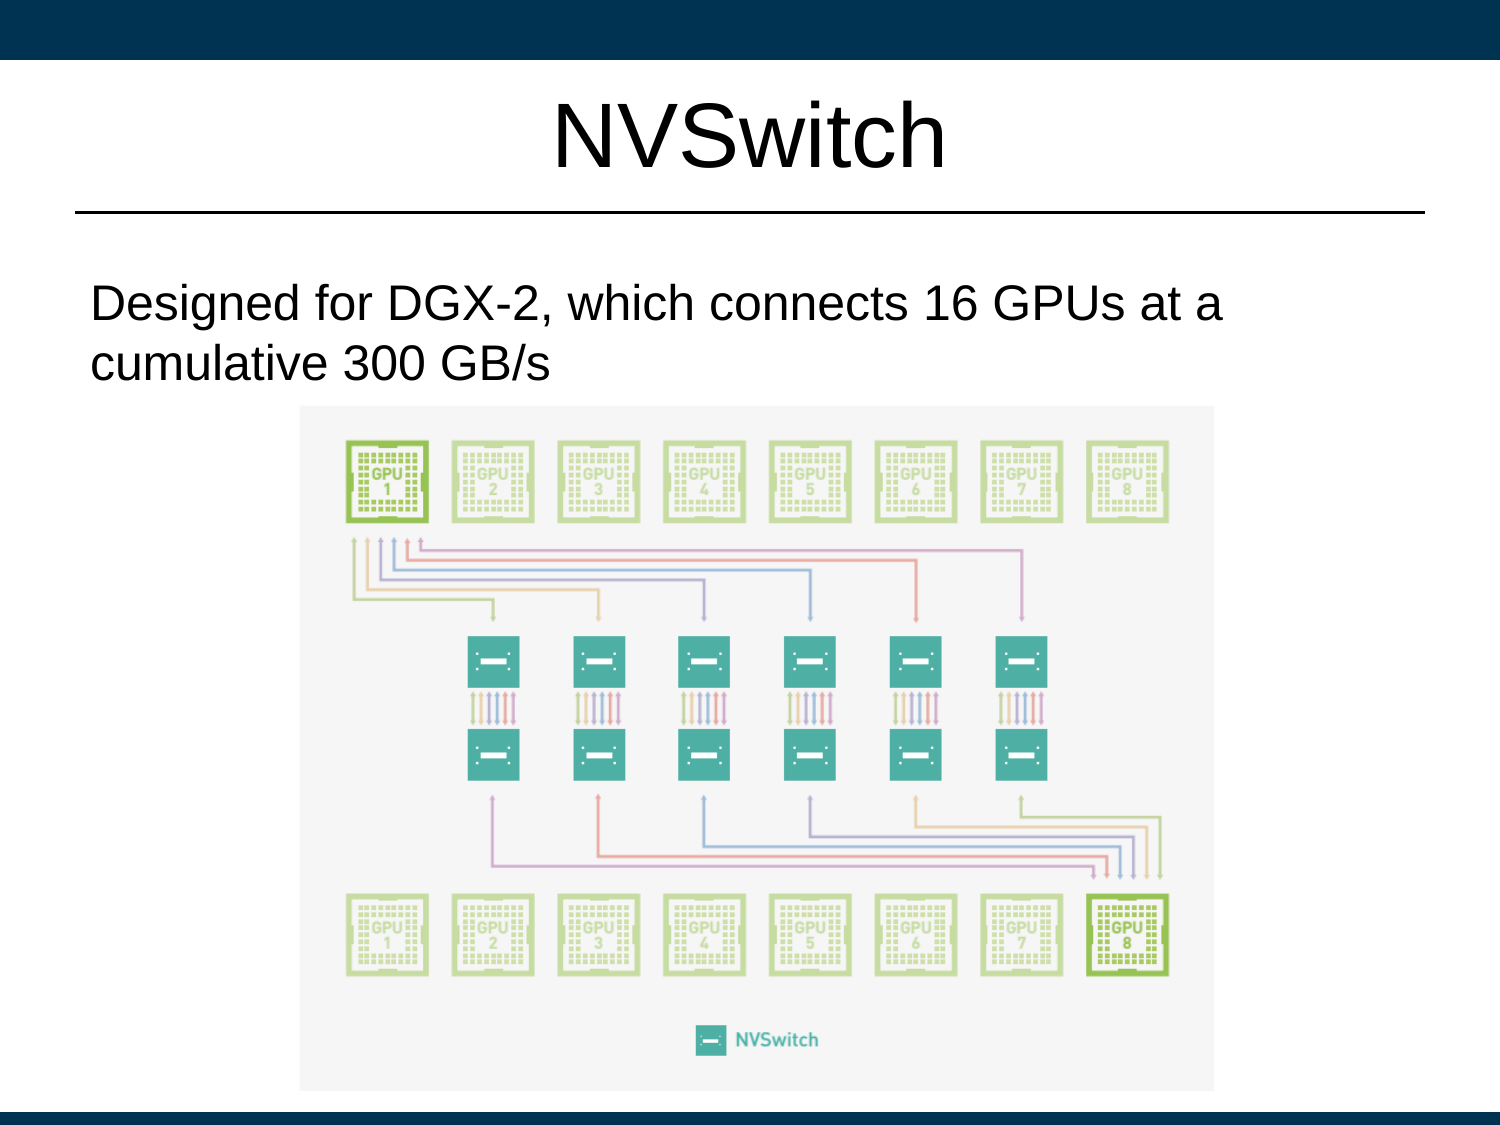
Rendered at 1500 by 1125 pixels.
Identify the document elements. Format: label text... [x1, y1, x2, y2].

picture [268, 387, 1232, 1097]
list Designed for DGX-2, which connects 16 GPUs at a cumulative 300 GB/s [75, 262, 1425, 391]
title NVSwitch [75, 37, 1425, 225]
